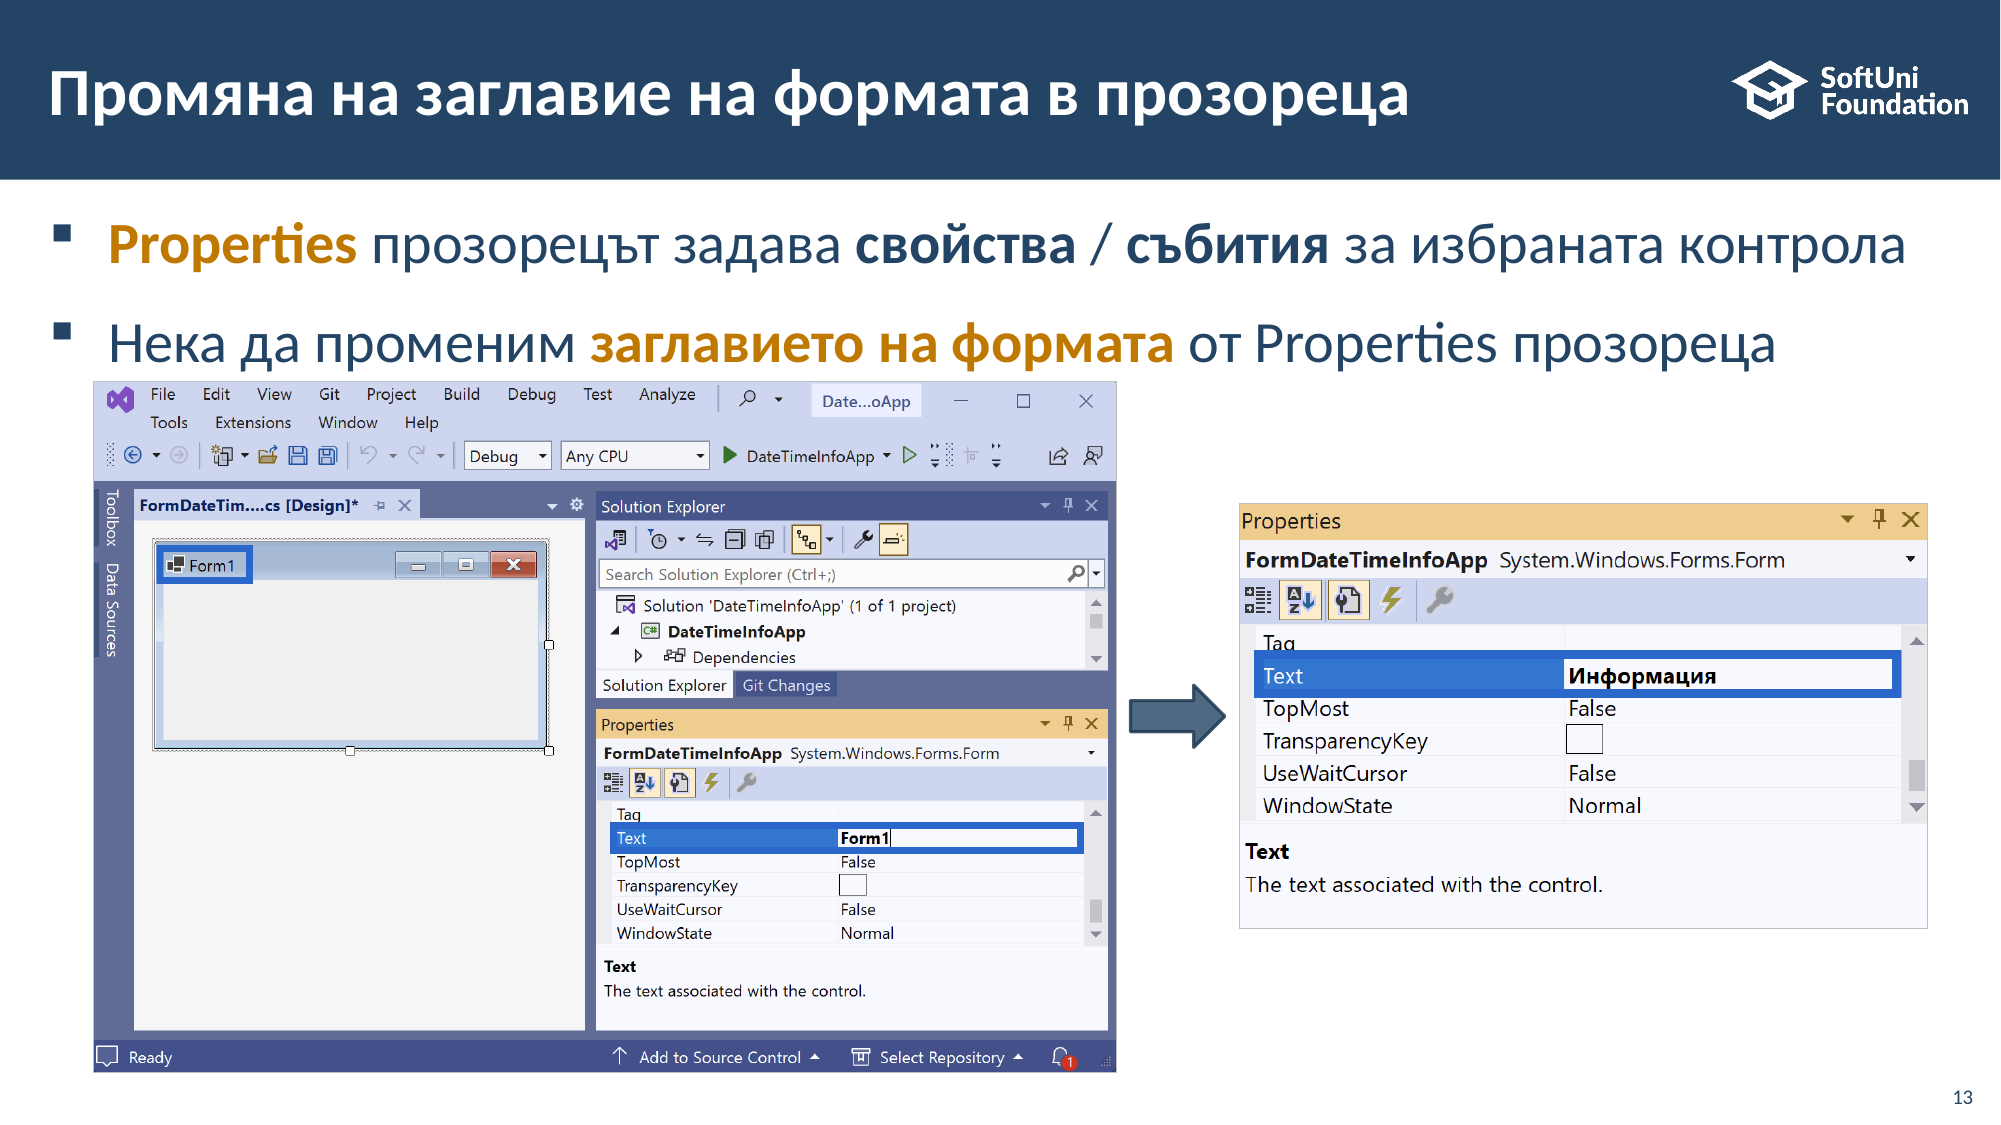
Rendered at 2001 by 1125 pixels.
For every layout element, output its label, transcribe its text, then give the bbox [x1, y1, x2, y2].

list Properties прозорецът задава свойства / събития за избраната контрола Нека да променим заглавието на формата от Properties прозореца [31, 196, 1970, 1104]
text_box [1128, 683, 1227, 750]
picture [1731, 60, 1968, 120]
picture [1239, 503, 1929, 930]
slide_number 13 [1927, 1067, 1989, 1117]
picture [93, 380, 1117, 1073]
title Промяна на заглавие на формата в прозореца [31, 16, 1716, 162]
